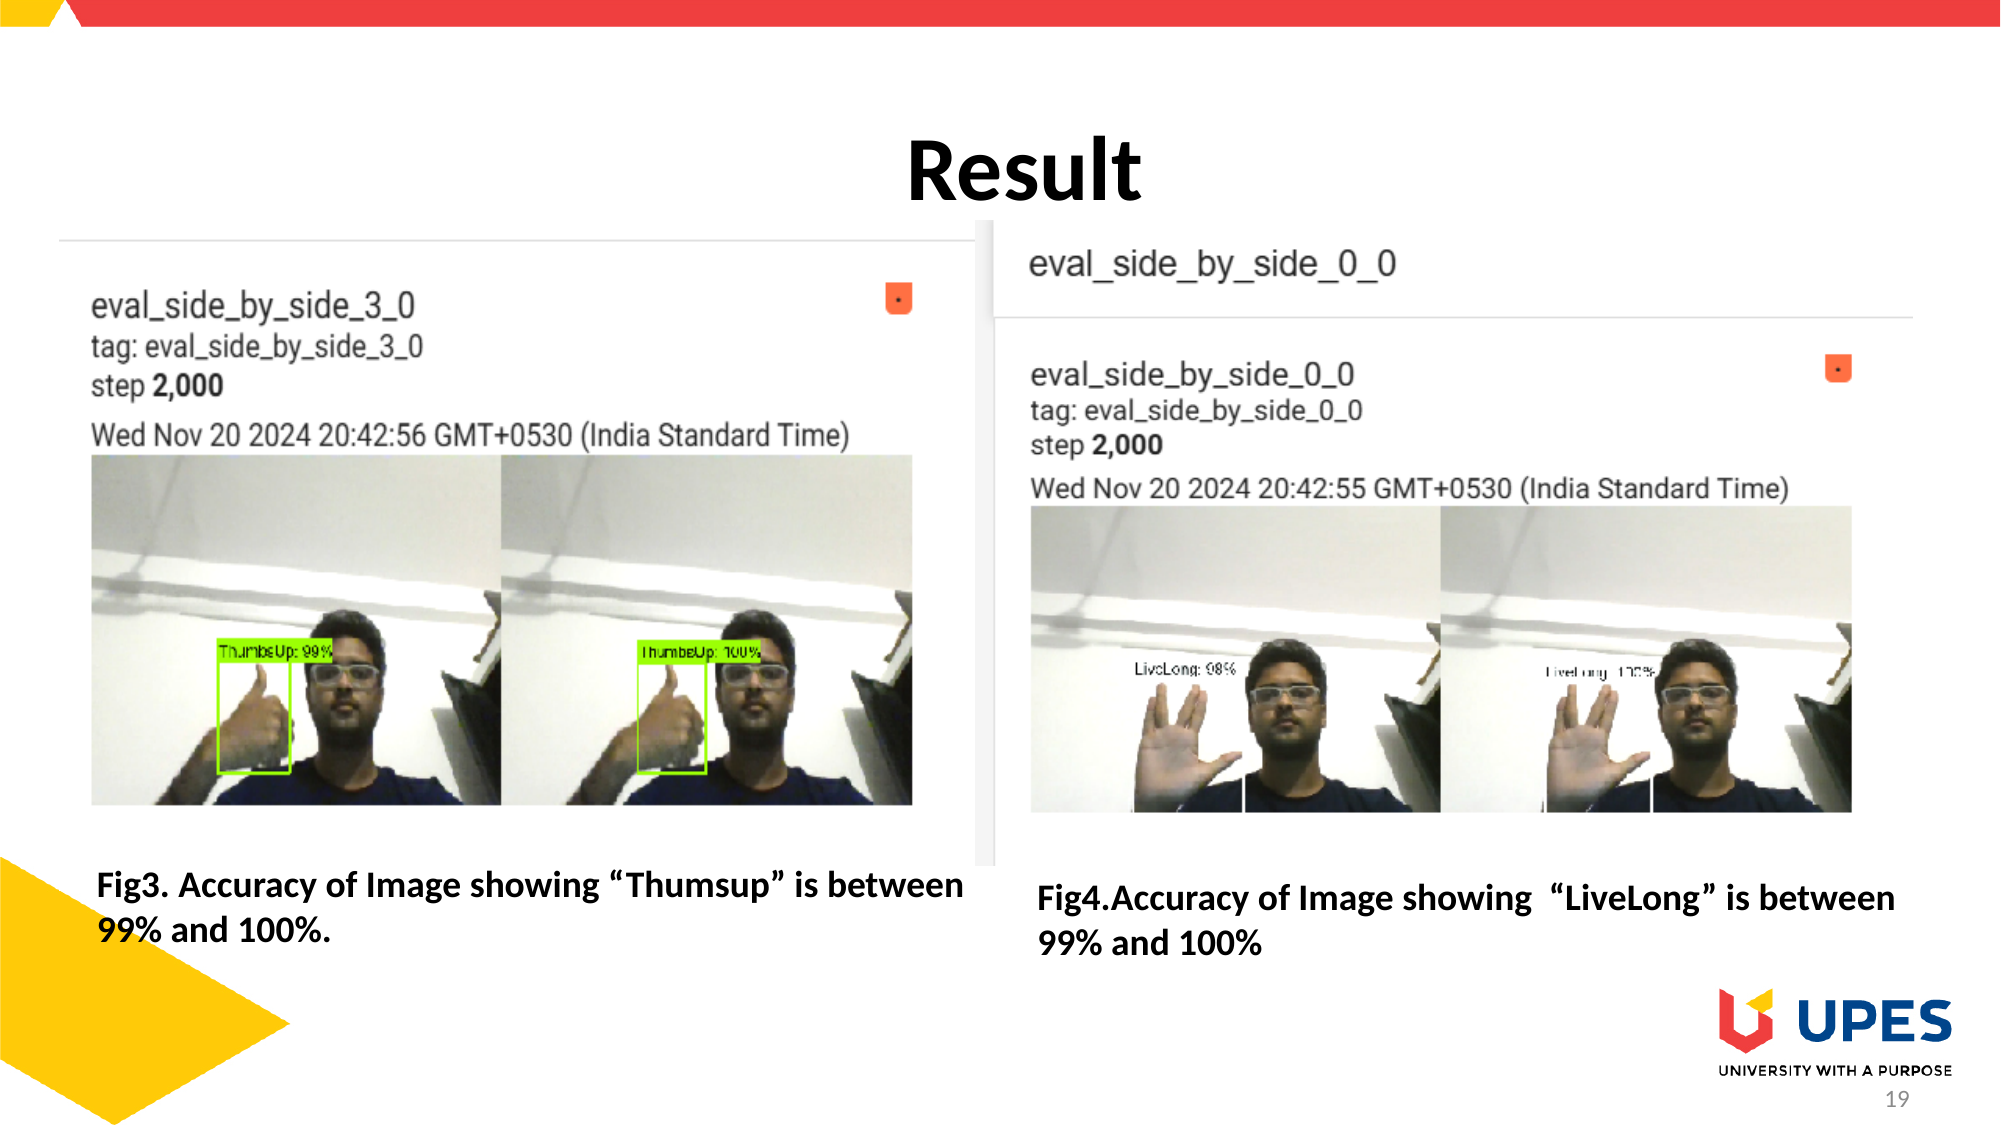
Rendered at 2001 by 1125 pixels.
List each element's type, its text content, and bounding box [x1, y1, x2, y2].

text_box Fig3. Accuracy of Image showing “Thumsup” is between 99% and 100%. [82, 875, 985, 957]
picture [0, 0, 2001, 1125]
title Result [125, 70, 1925, 258]
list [58, 233, 976, 892]
text_box Fig4.Accuracy of Image showing “LiveLong” is between 99% and 100% [1022, 865, 1925, 971]
